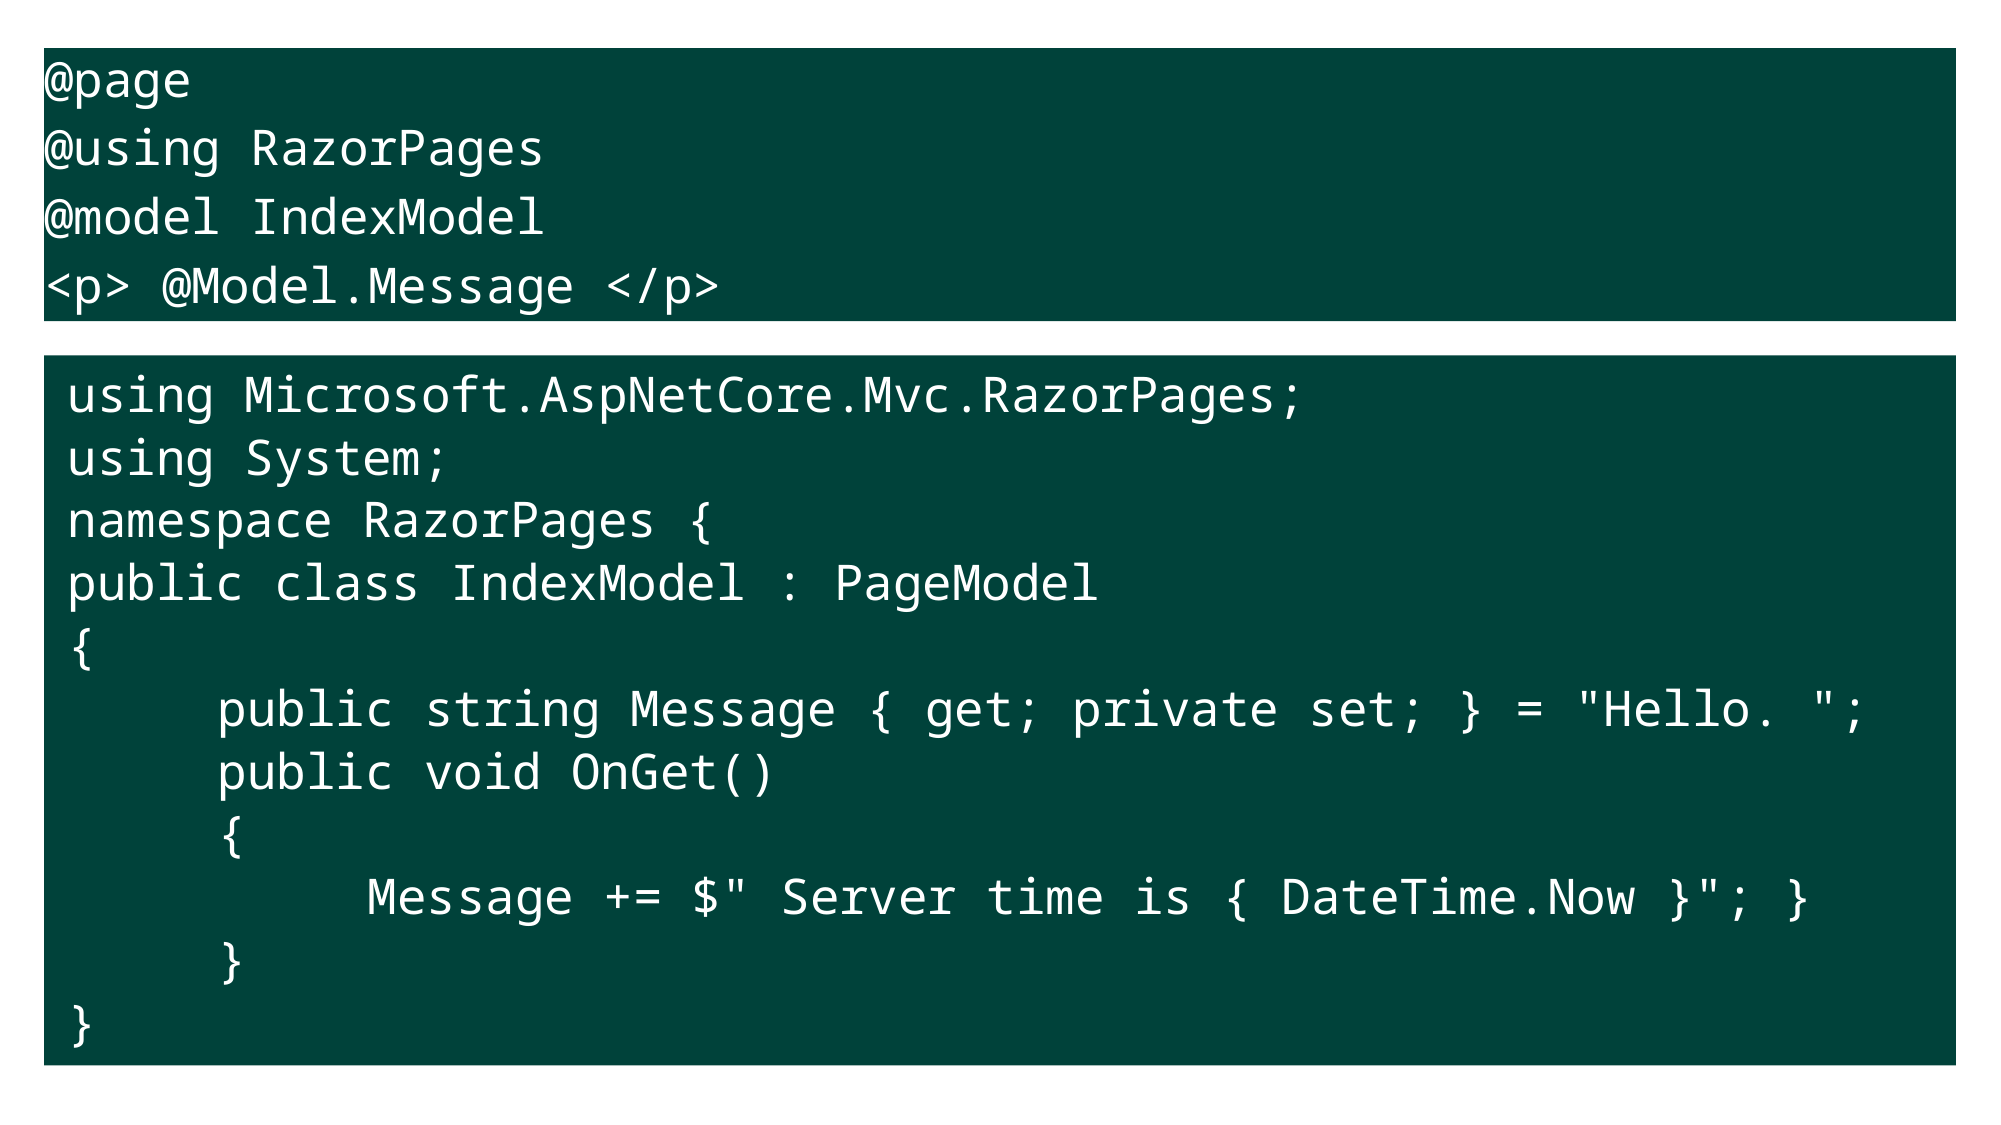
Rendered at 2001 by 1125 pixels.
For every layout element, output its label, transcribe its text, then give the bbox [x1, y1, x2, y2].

list @page @using RazorPages @model IndexModel <p> @Model.Message </p> [44, 48, 1956, 322]
text_box using Microsoft.AspNetCore.Mvc.RazorPages; using System; namespace RazorPages { public class IndexModel : PageModel { public string Message { get; private set; } = "Hello. "; public void OnGet() { Message += $" Server time is { DateTime.Now }"; } } } [44, 355, 1956, 1066]
